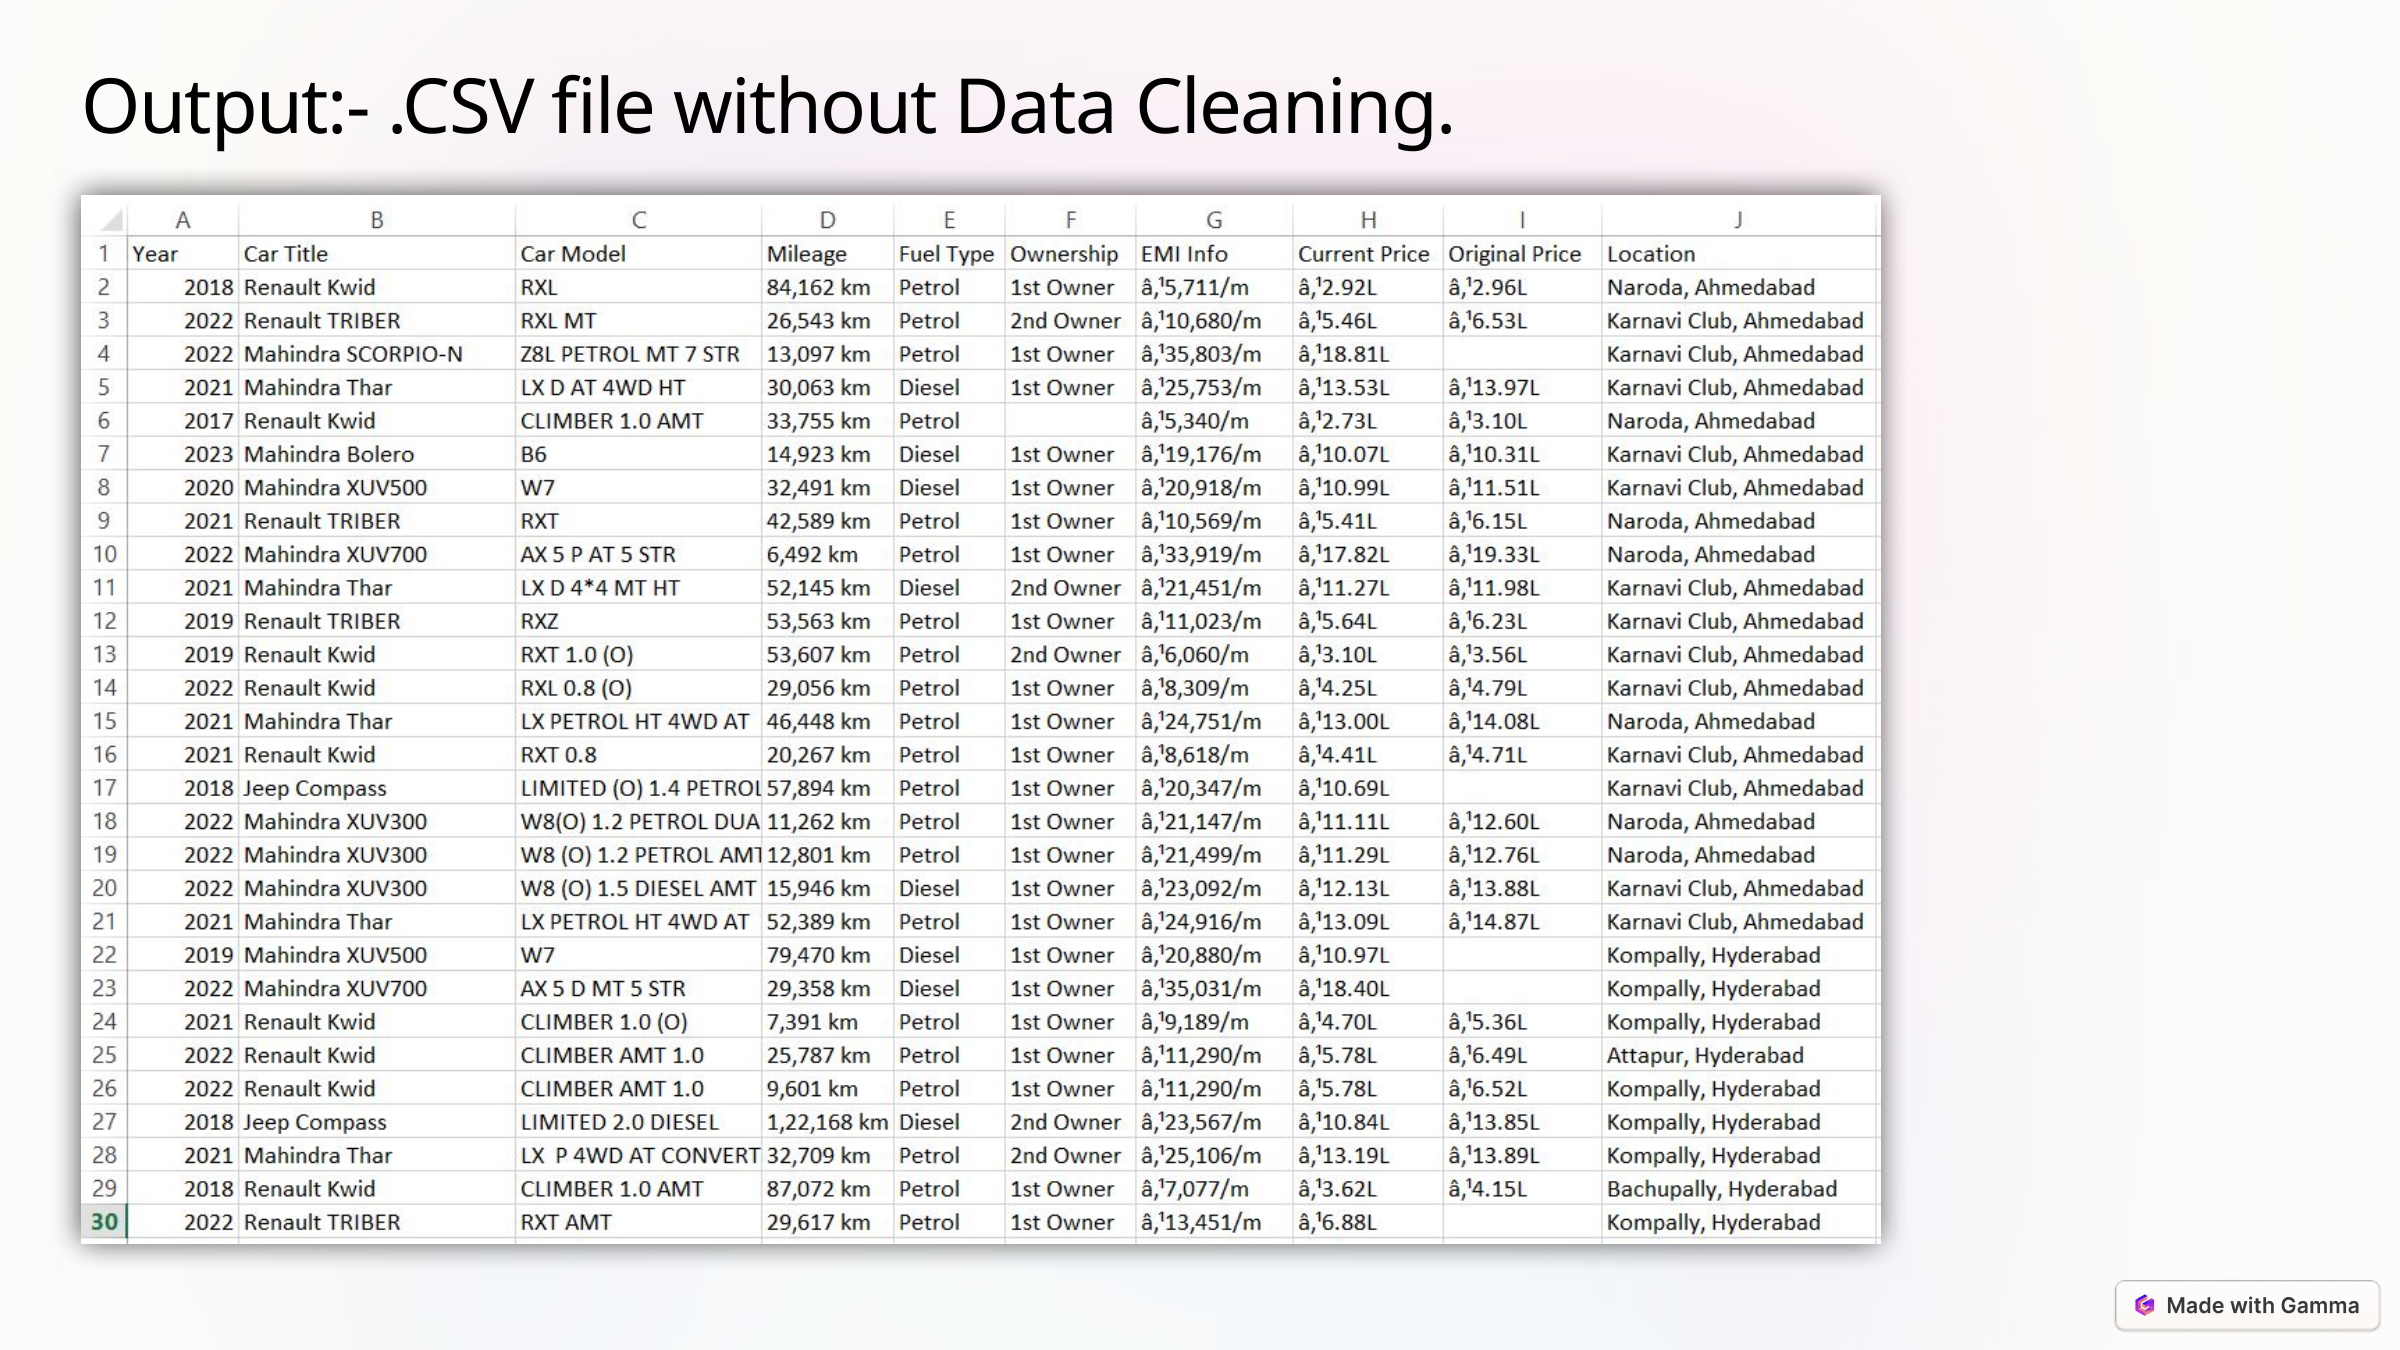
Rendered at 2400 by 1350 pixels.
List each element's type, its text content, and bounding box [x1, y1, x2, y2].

picture [2106, 1271, 2389, 1339]
picture [81, 195, 1881, 1244]
text_box Output:- .CSV file without Data Cleaning. [81, 53, 2212, 246]
